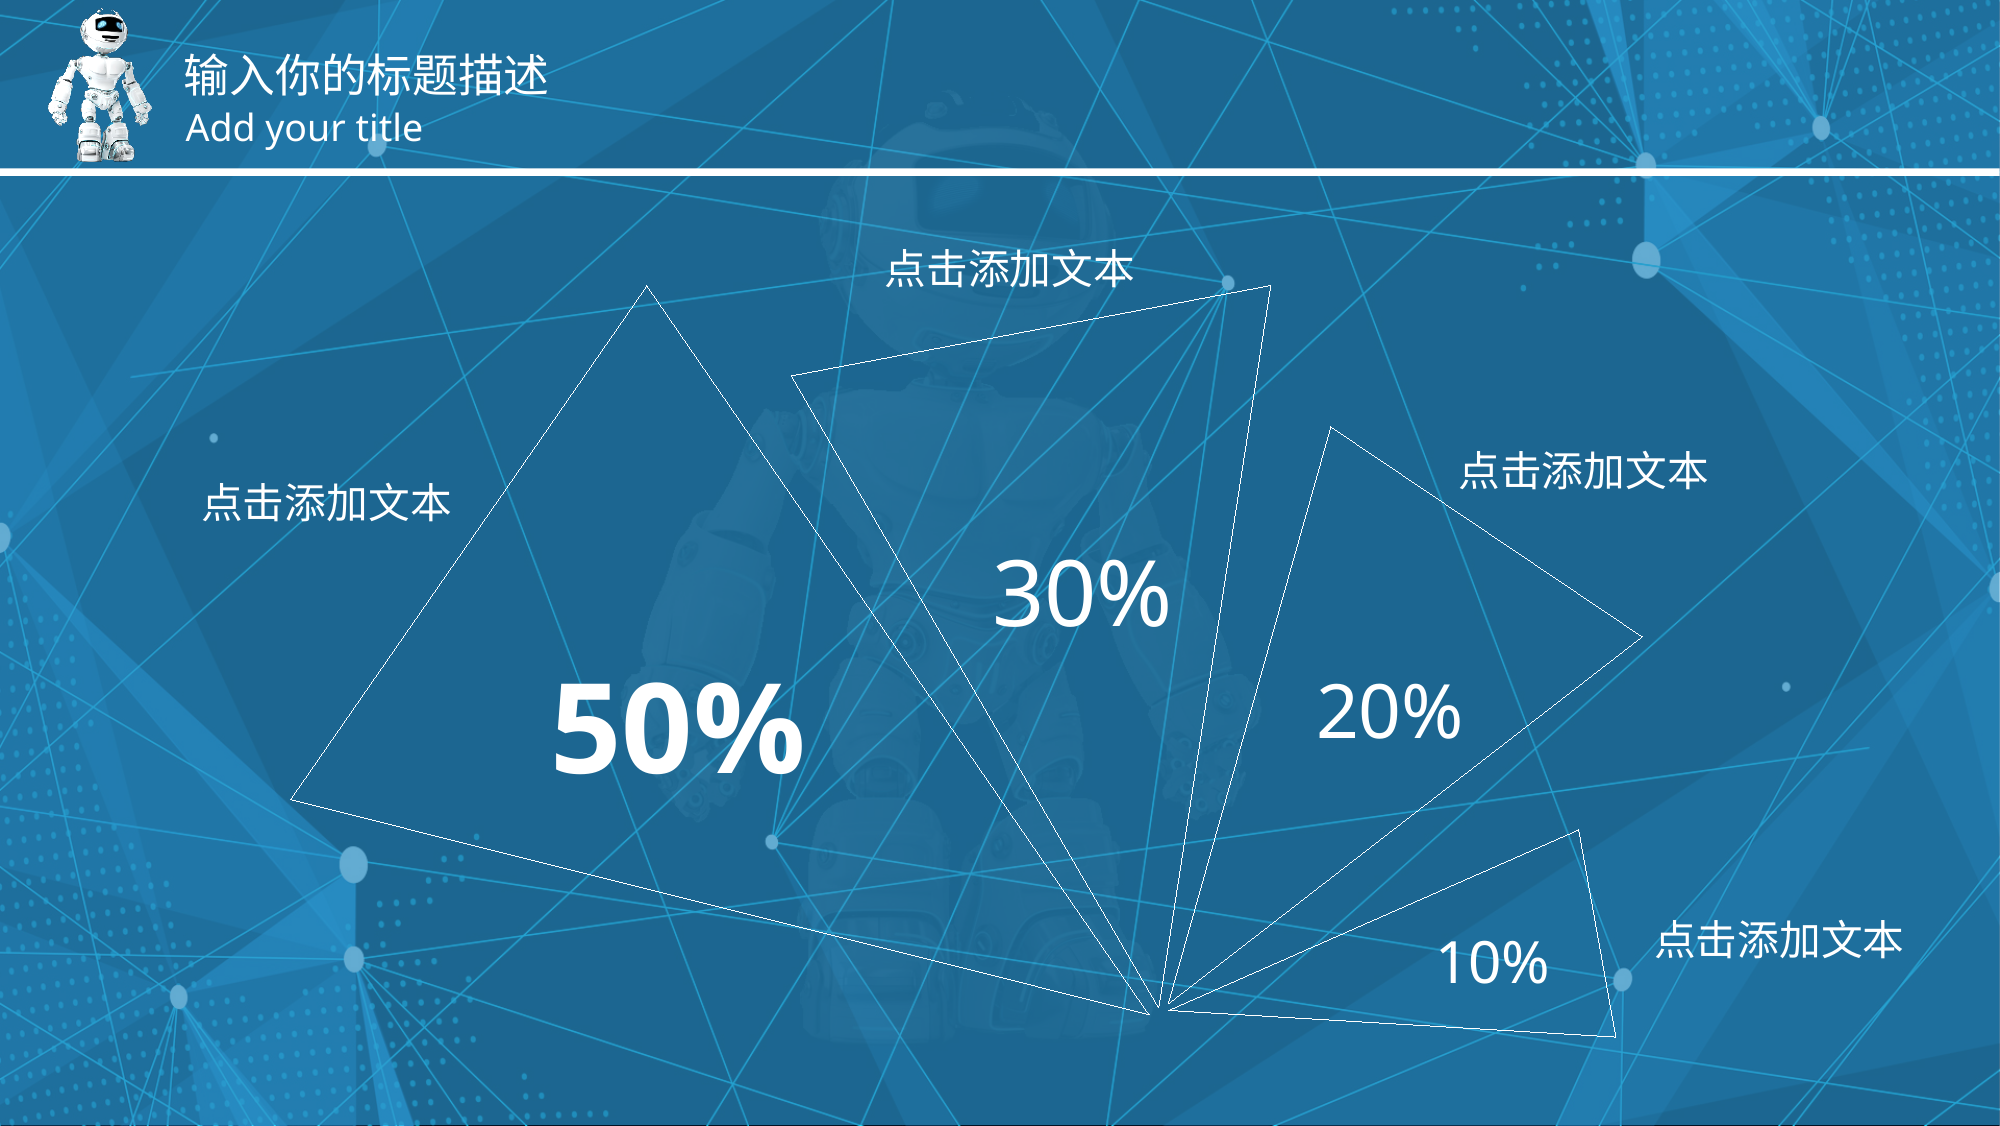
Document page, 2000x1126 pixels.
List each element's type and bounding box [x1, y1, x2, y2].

text_box [0, 0, 2000, 1126]
